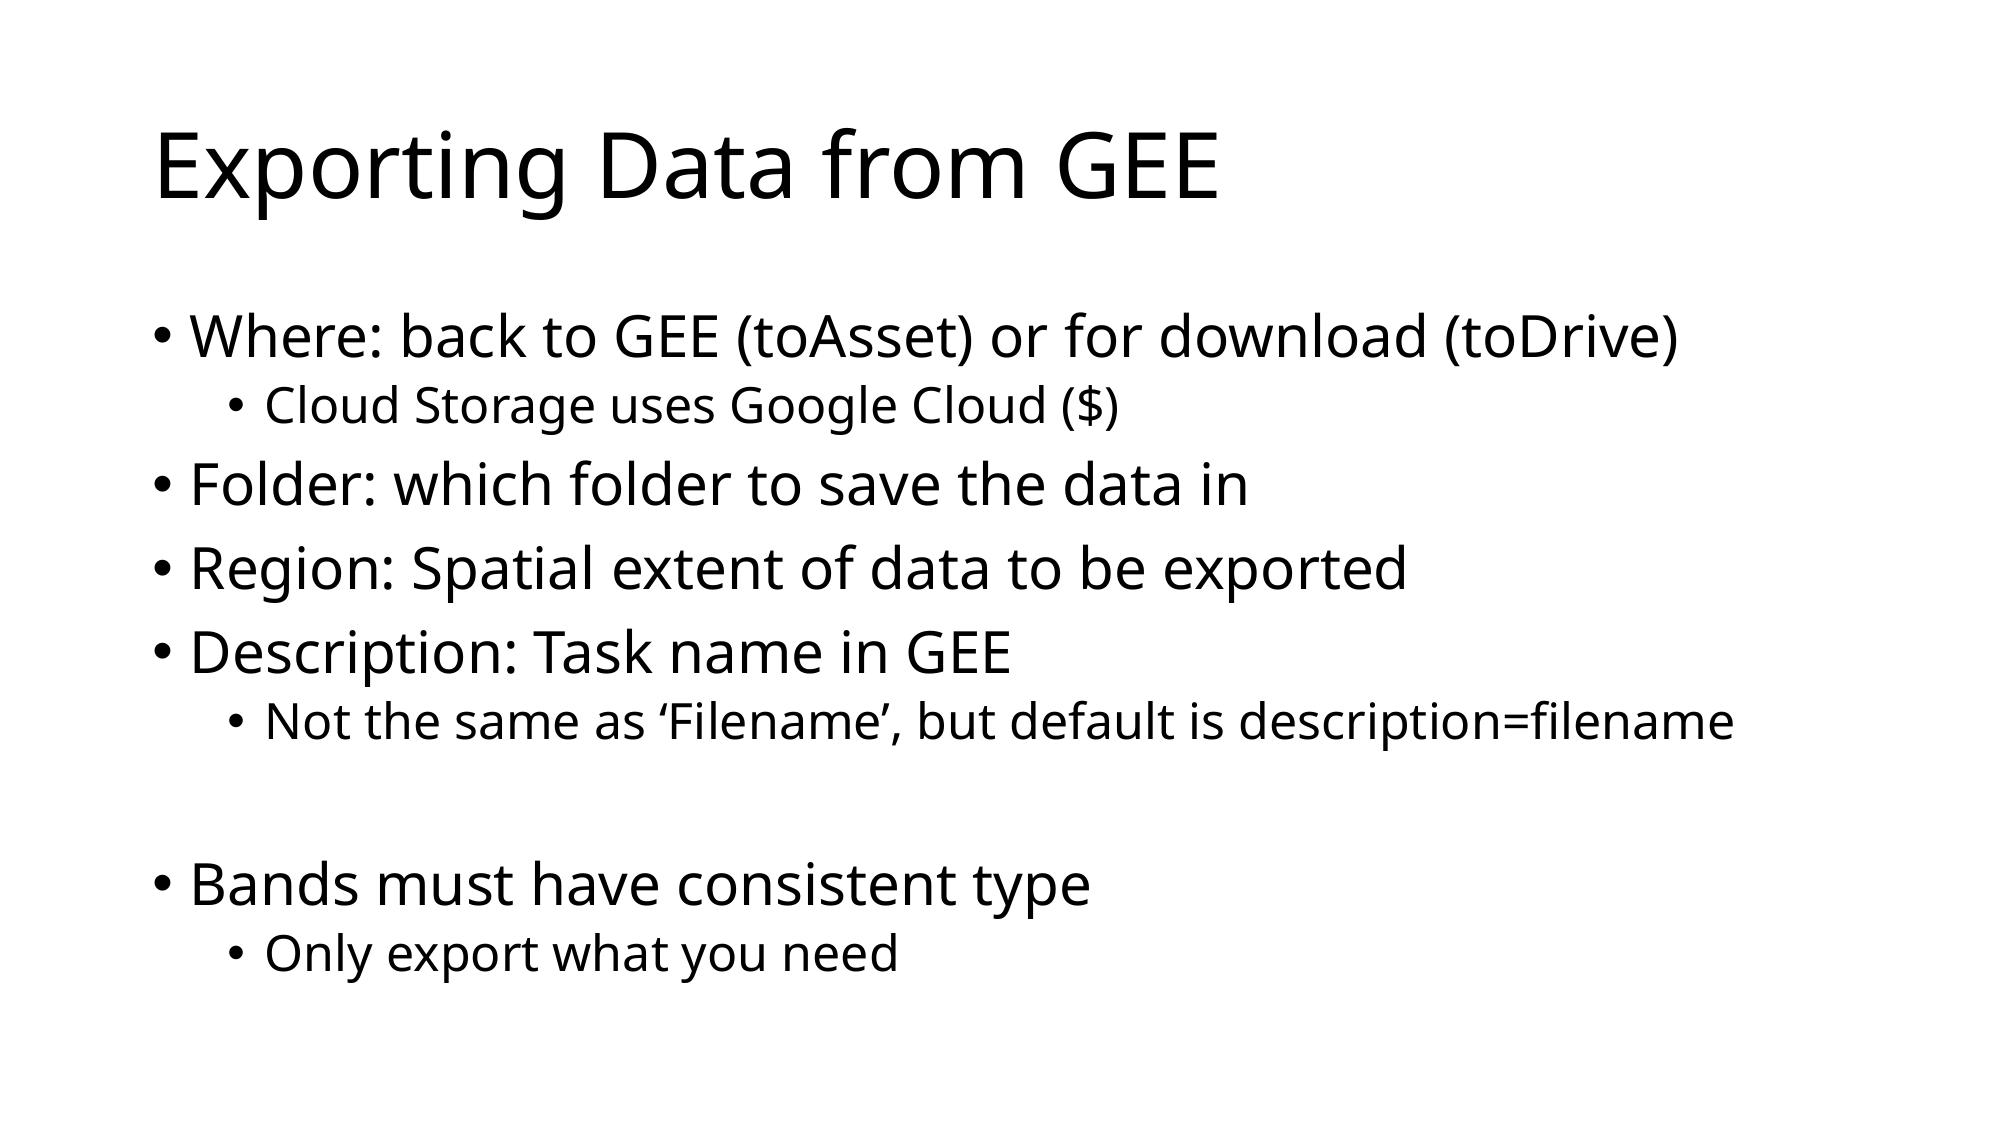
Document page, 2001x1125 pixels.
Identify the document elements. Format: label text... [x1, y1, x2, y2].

list Where: back to GEE (toAsset) or for download (toDrive) Cloud Storage uses Google Cloud ($) Folder: which folder to save the data in Region: Spatial extent of data to be exported Description: Task name in GEE Not the same as ‘Filename’, but default is description=filename Bands must have consistent type Only export what you need [137, 299, 1863, 1014]
title Exporting Data from GEE [137, 59, 1863, 278]
